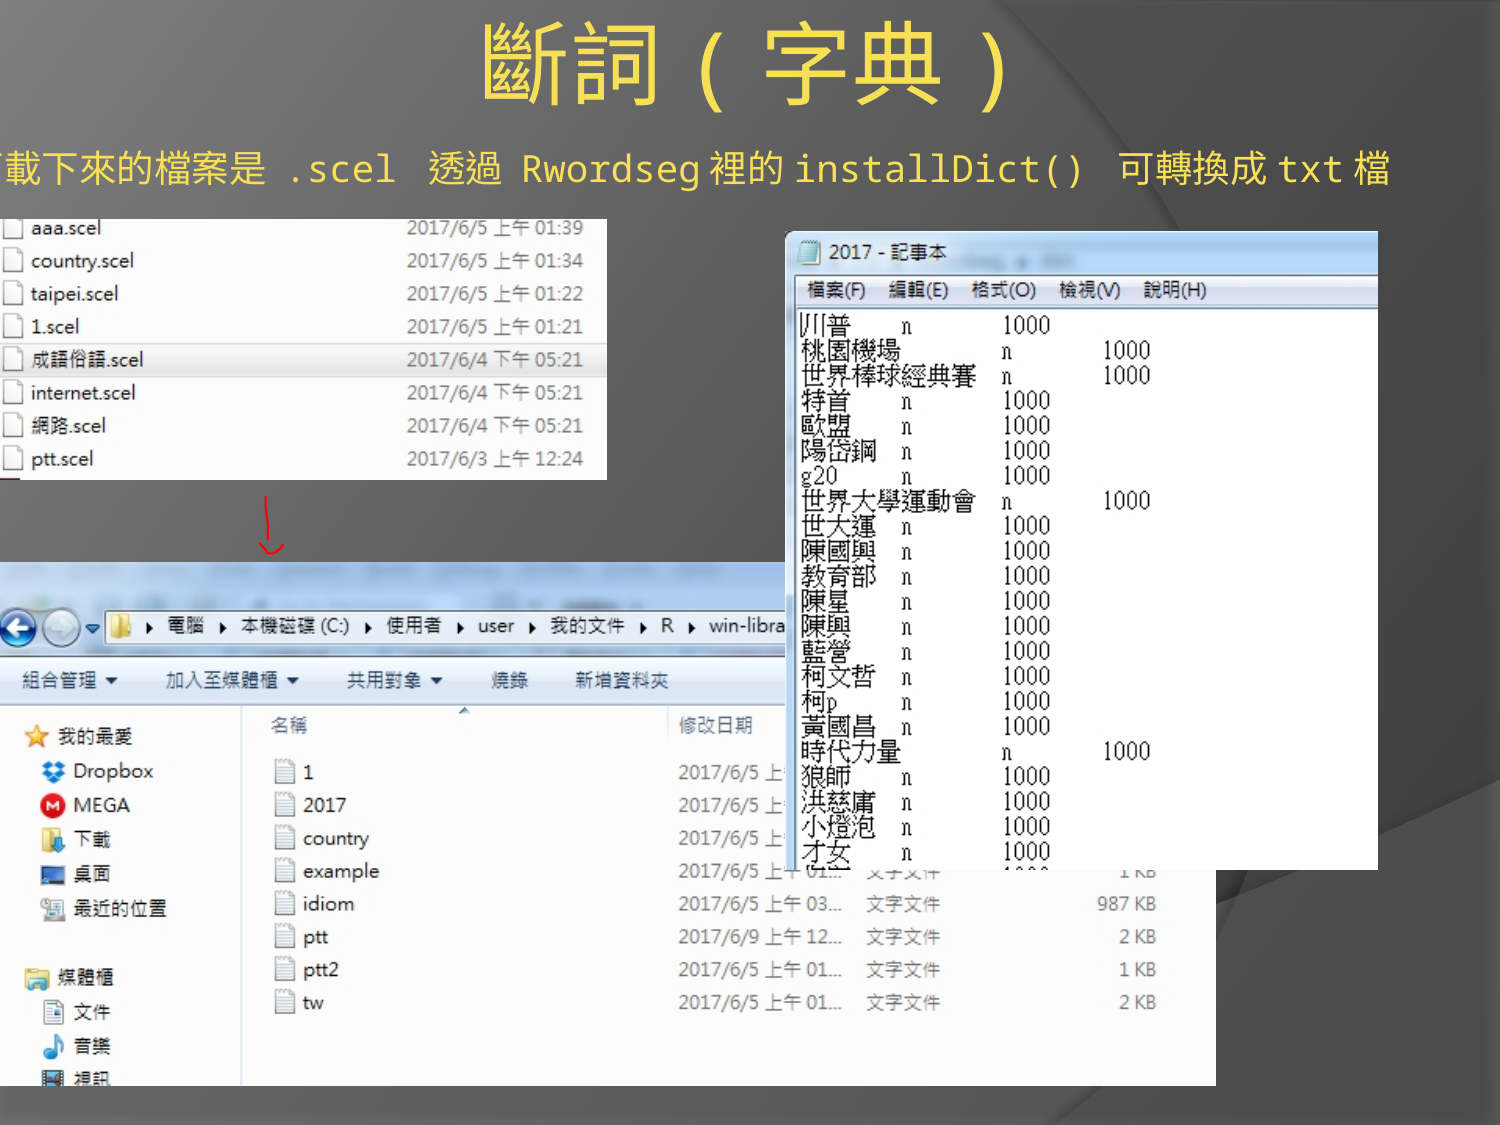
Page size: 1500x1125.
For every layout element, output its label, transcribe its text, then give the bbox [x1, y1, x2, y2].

picture [0, 219, 607, 480]
picture [785, 231, 1378, 870]
text_box 下載下來的檔案是 .scel 透過 Rwordseg裡的installDict() 可轉換成txt檔 [0, 137, 1406, 197]
picture [0, 562, 1216, 1087]
text_box 斷詞(字典) [0, 0, 1500, 125]
